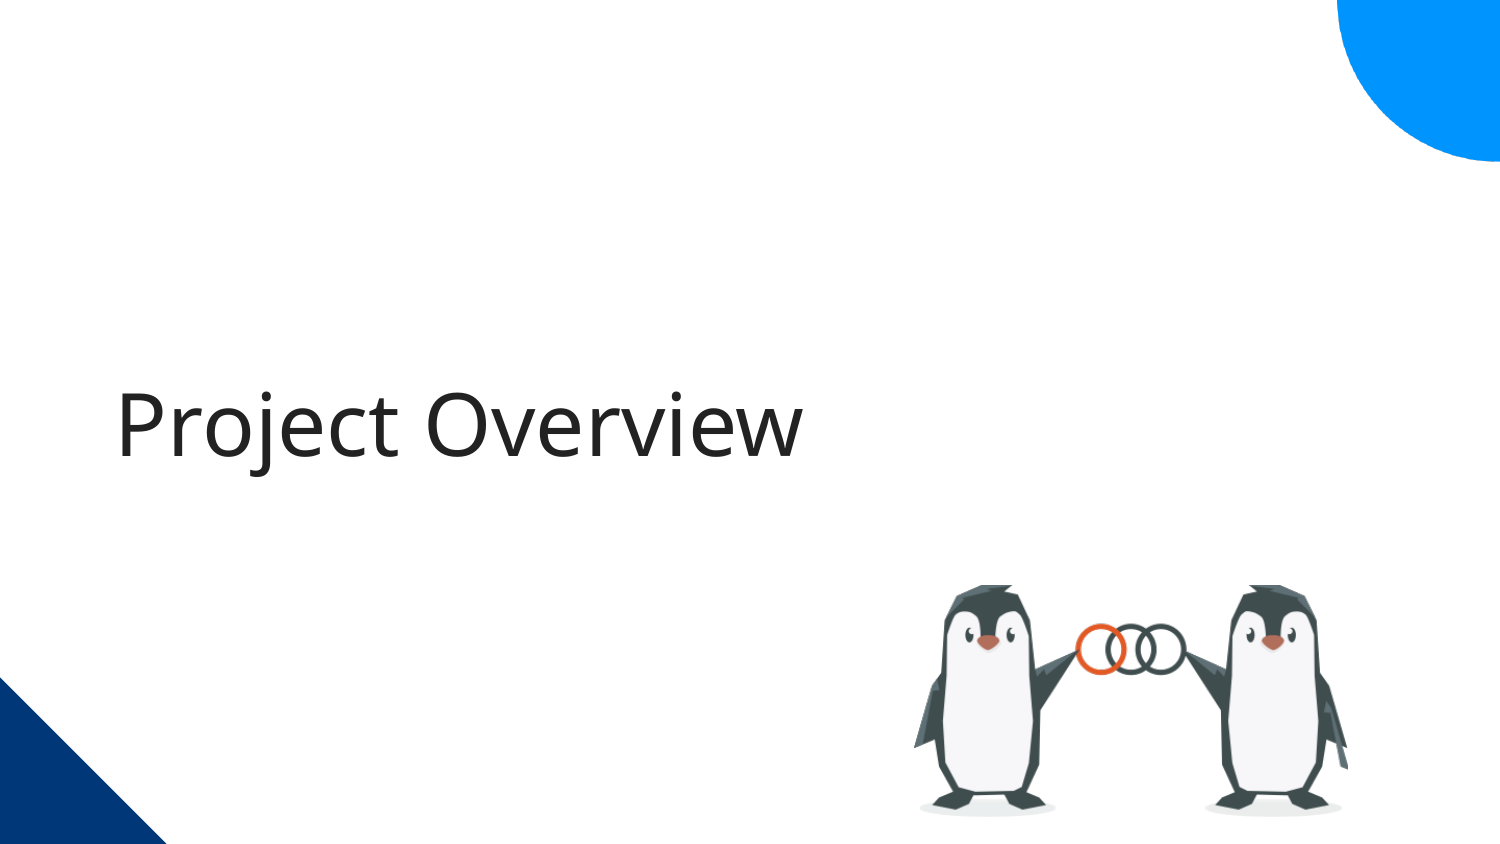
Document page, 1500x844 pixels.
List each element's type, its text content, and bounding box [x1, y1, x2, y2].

picture [914, 585, 1348, 817]
title Project Overview [99, 352, 1449, 491]
picture [1337, 0, 1500, 162]
